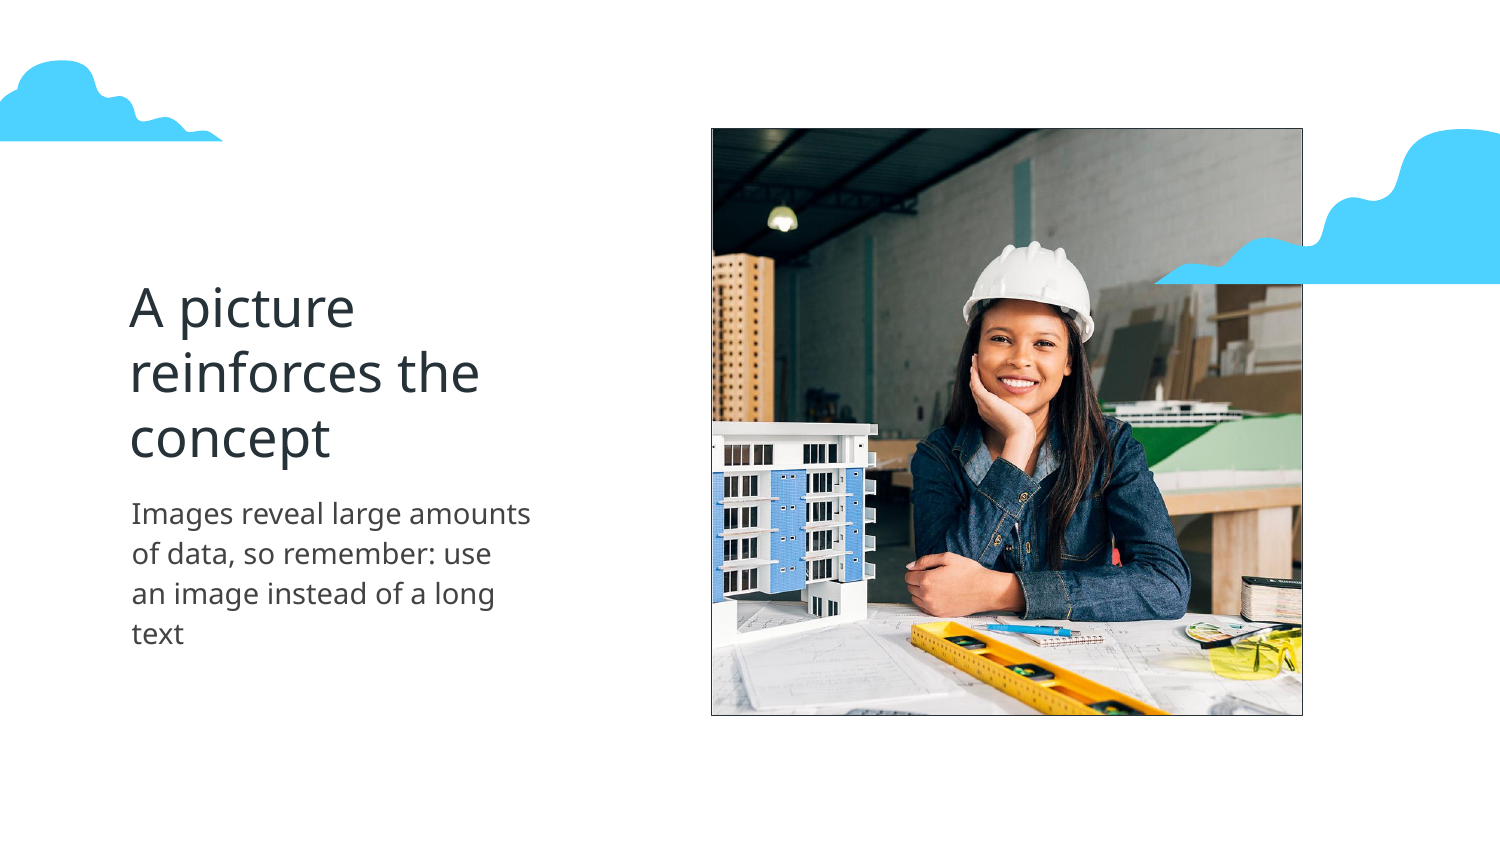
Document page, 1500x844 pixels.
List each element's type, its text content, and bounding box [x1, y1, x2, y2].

title A picture reinforces the concept [114, 258, 594, 350]
text_box [1306, 129, 1500, 285]
picture [712, 128, 1302, 715]
list Images reveal large amounts of data, so remember: use an image instead of a long text [116, 474, 547, 725]
